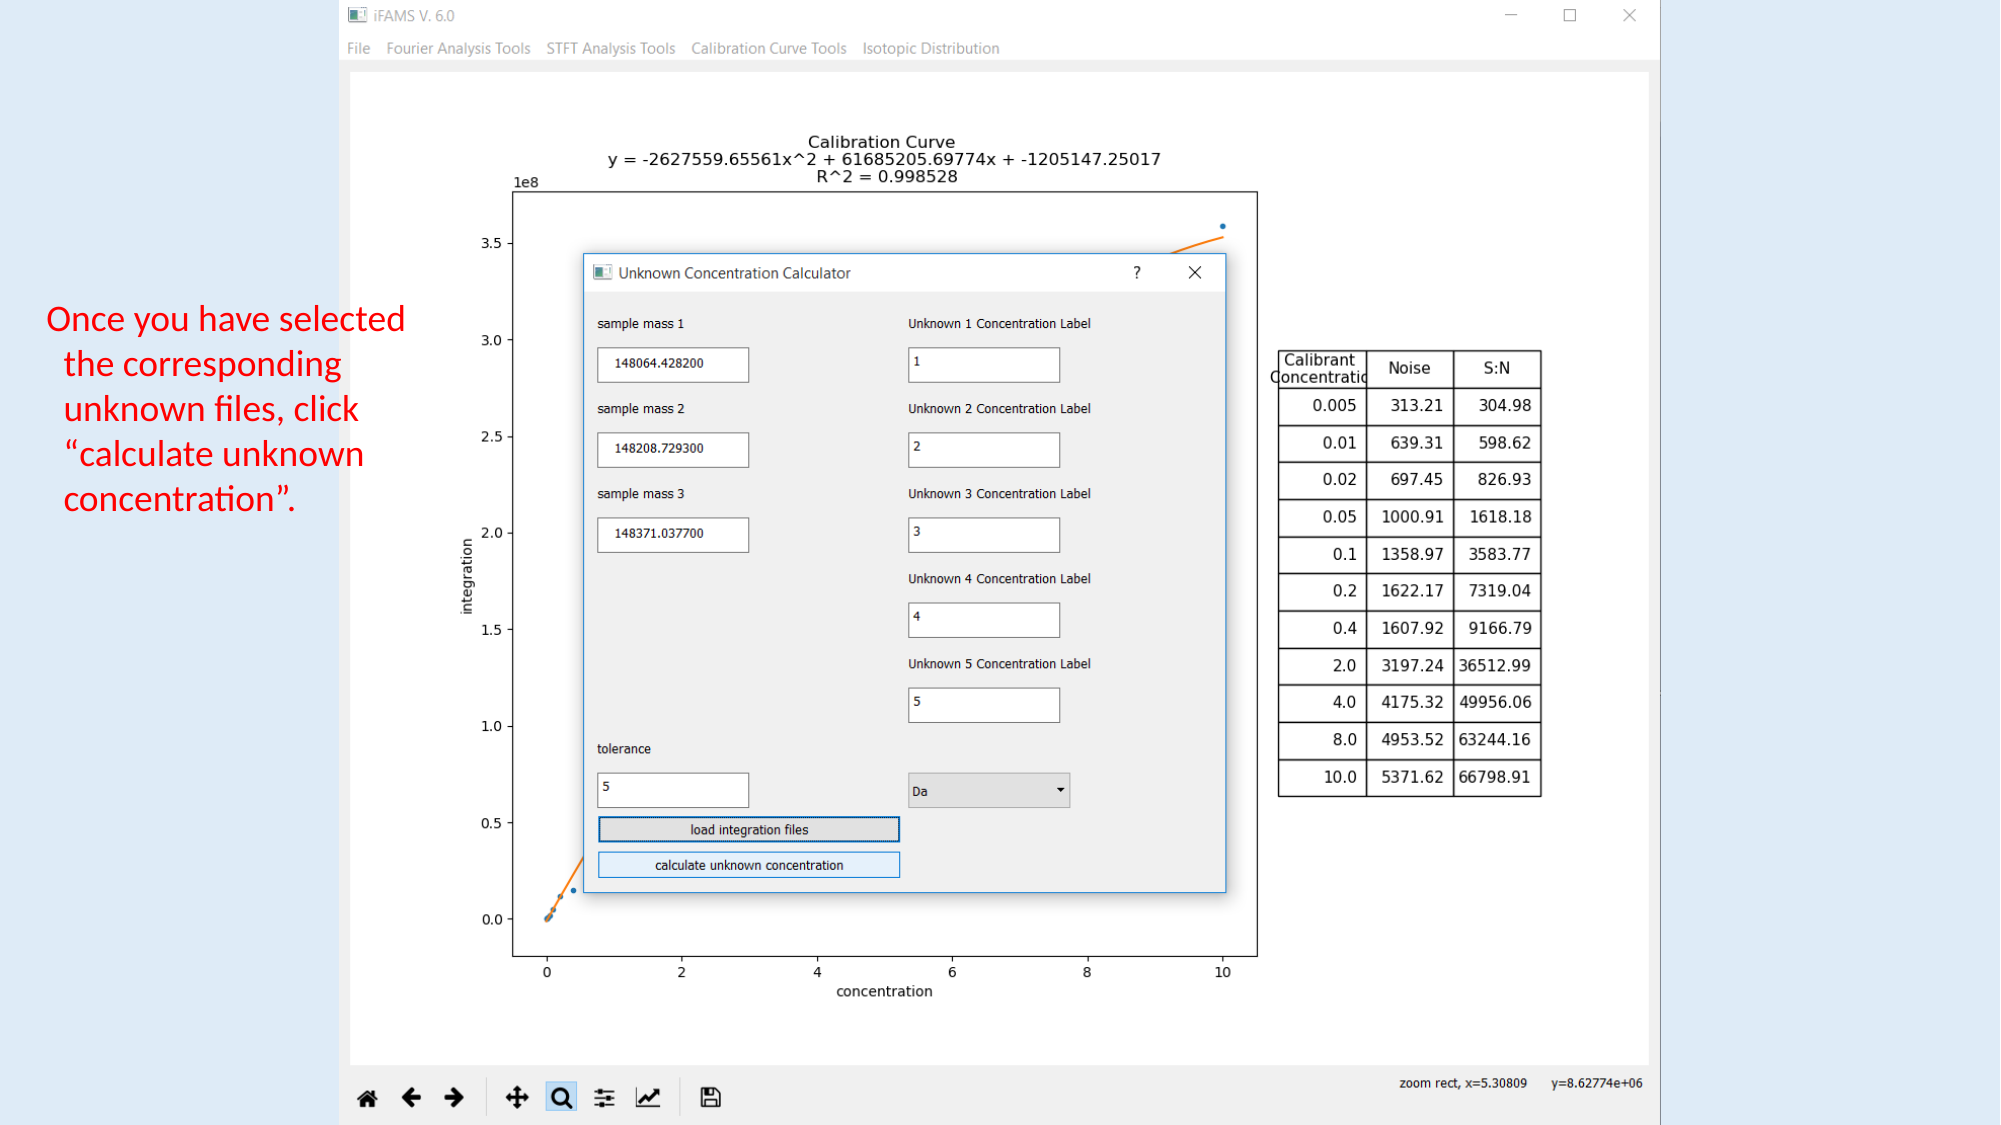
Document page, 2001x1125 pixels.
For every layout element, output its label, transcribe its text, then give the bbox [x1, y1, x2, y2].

picture [339, 0, 1661, 1125]
text_box Once you have selected the corresponding unknown files, click “calculate unknown concentration”. [31, 286, 339, 527]
